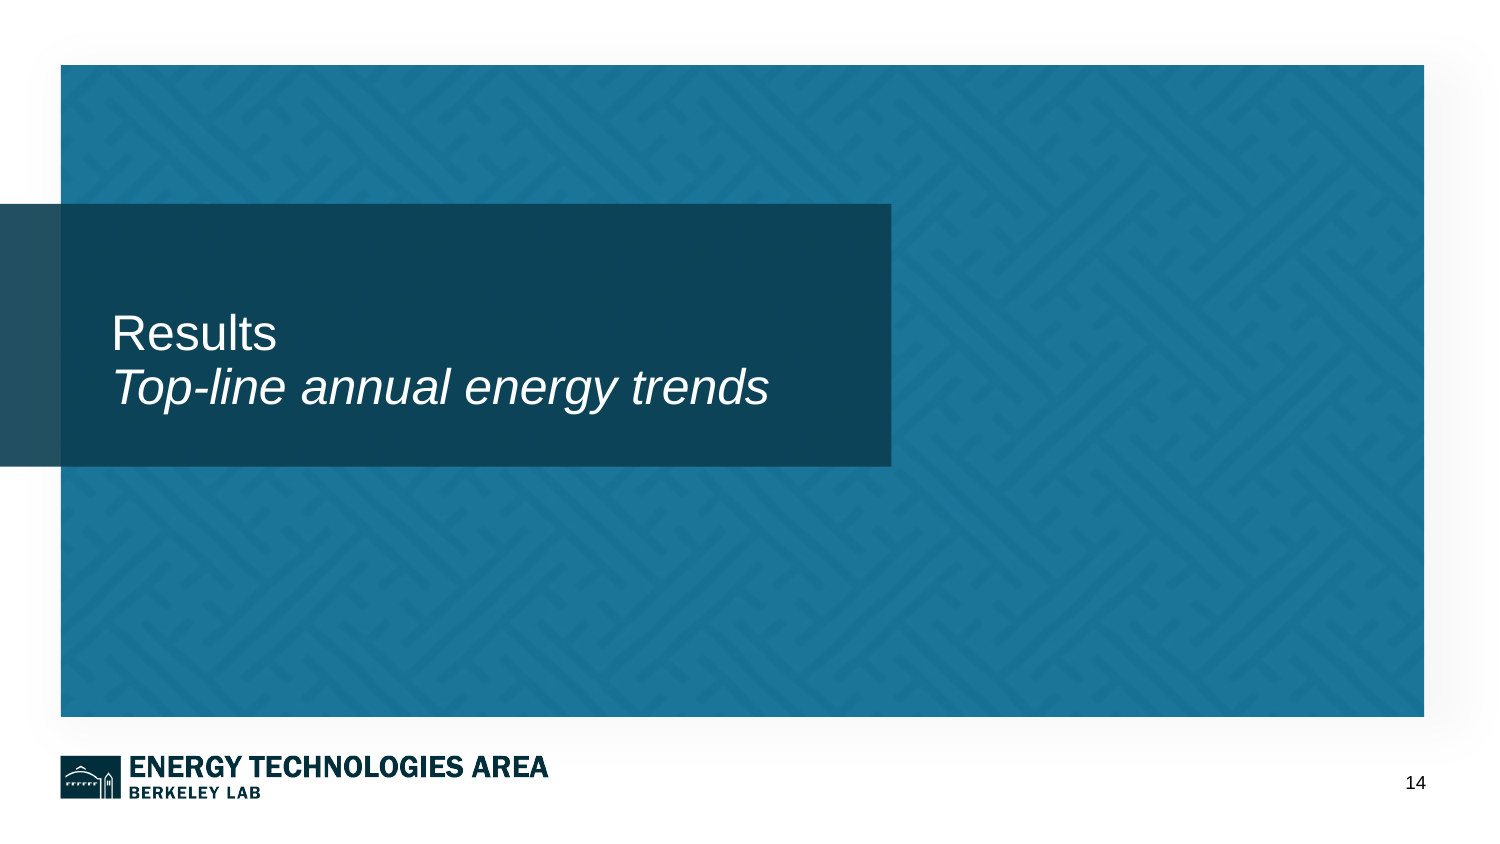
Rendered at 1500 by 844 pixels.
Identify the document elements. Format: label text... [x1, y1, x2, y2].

slide_number 14 [1347, 759, 1442, 805]
picture [38, 732, 571, 822]
title Results Top-line annual energy trends [93, 222, 886, 424]
